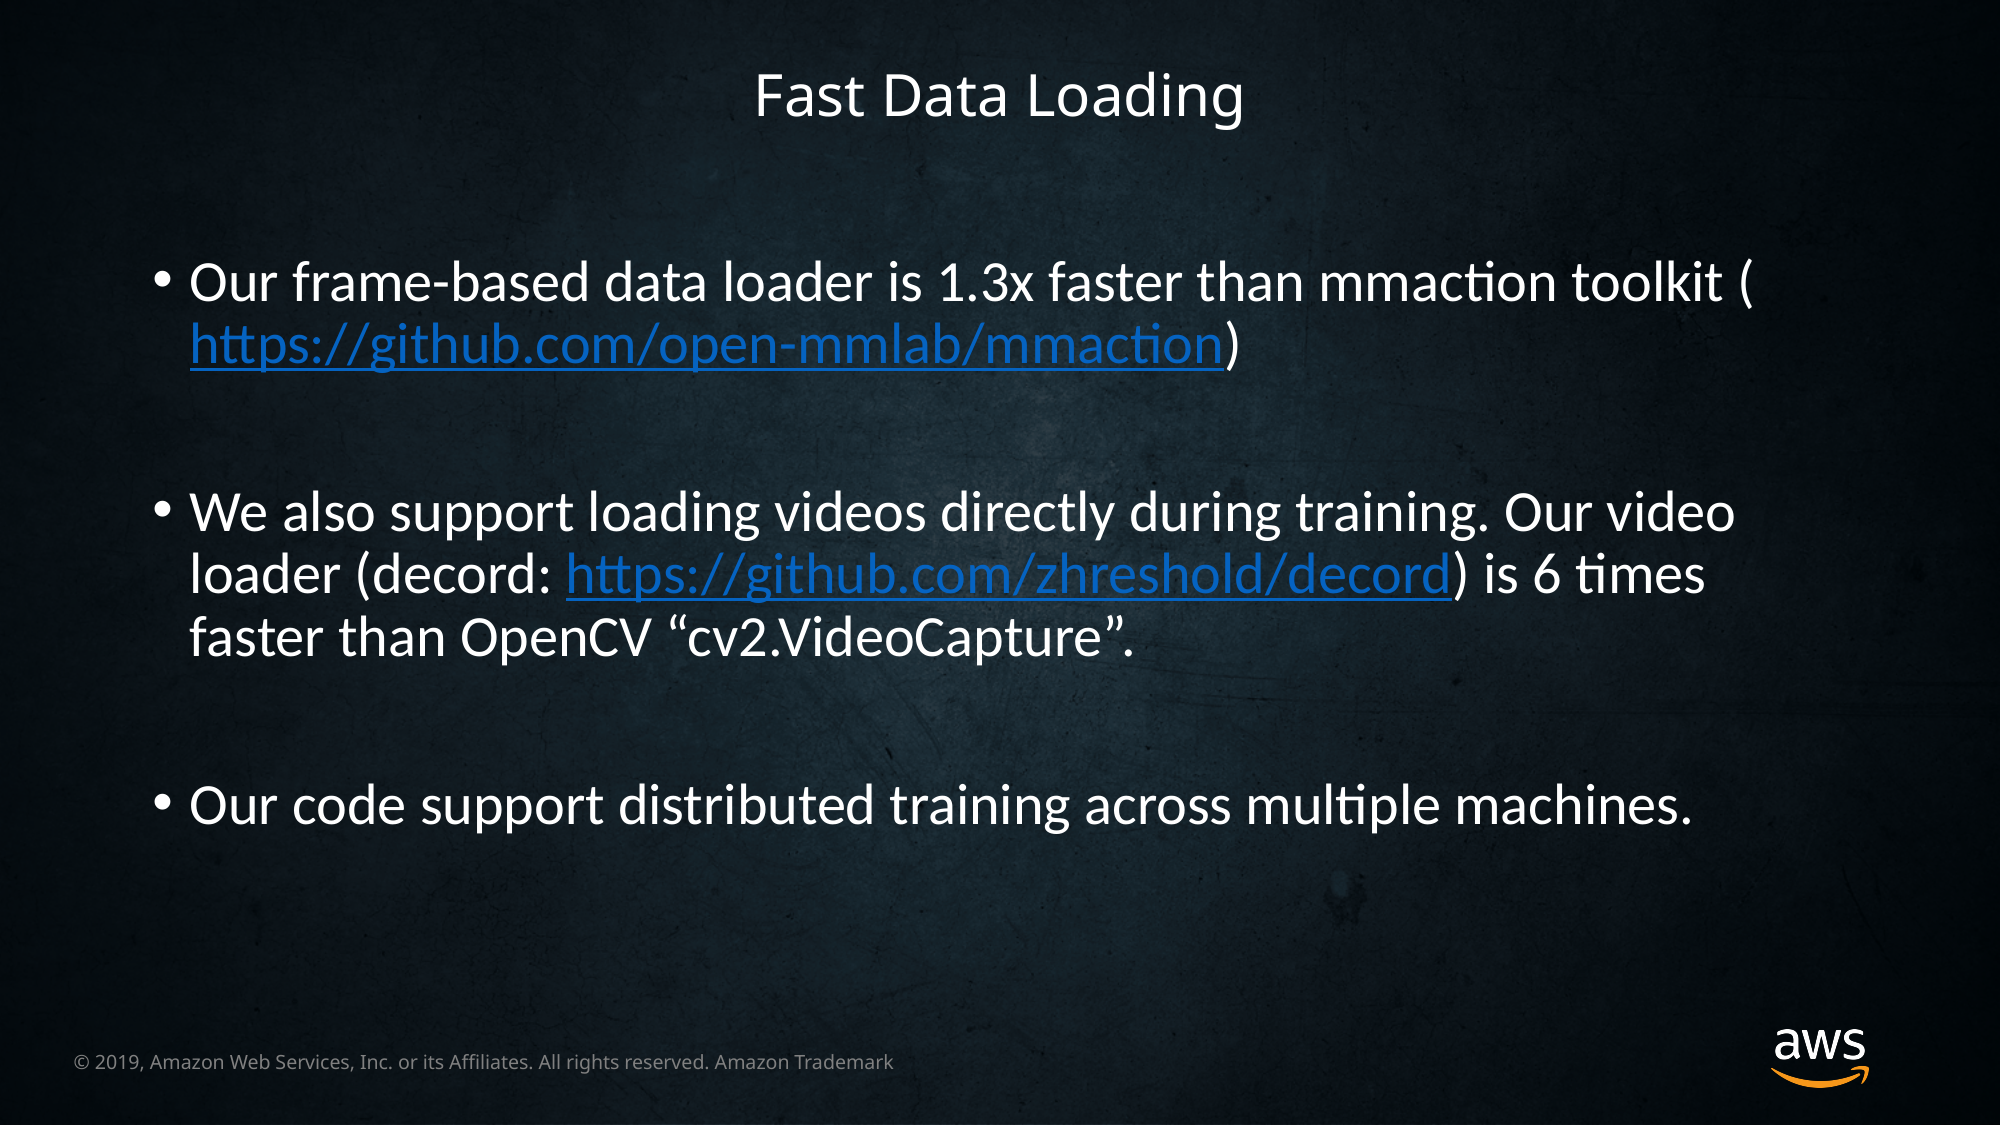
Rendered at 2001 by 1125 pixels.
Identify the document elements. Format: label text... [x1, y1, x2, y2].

text_box Fast Data Loading [102, 48, 1898, 168]
picture [0, 0, 2000, 1125]
text_box Our frame-based data loader is 1.3x faster than mmaction toolkit (https://github.com/open-mmlab/mmaction) We also support loading videos directly during training. Our video loader (decord: https://github.com/zhreshold/decord) is 6 times faster than OpenCV “cv2.VideoCapture”. Our code support distributed training across multiple machines. [137, 243, 1863, 957]
